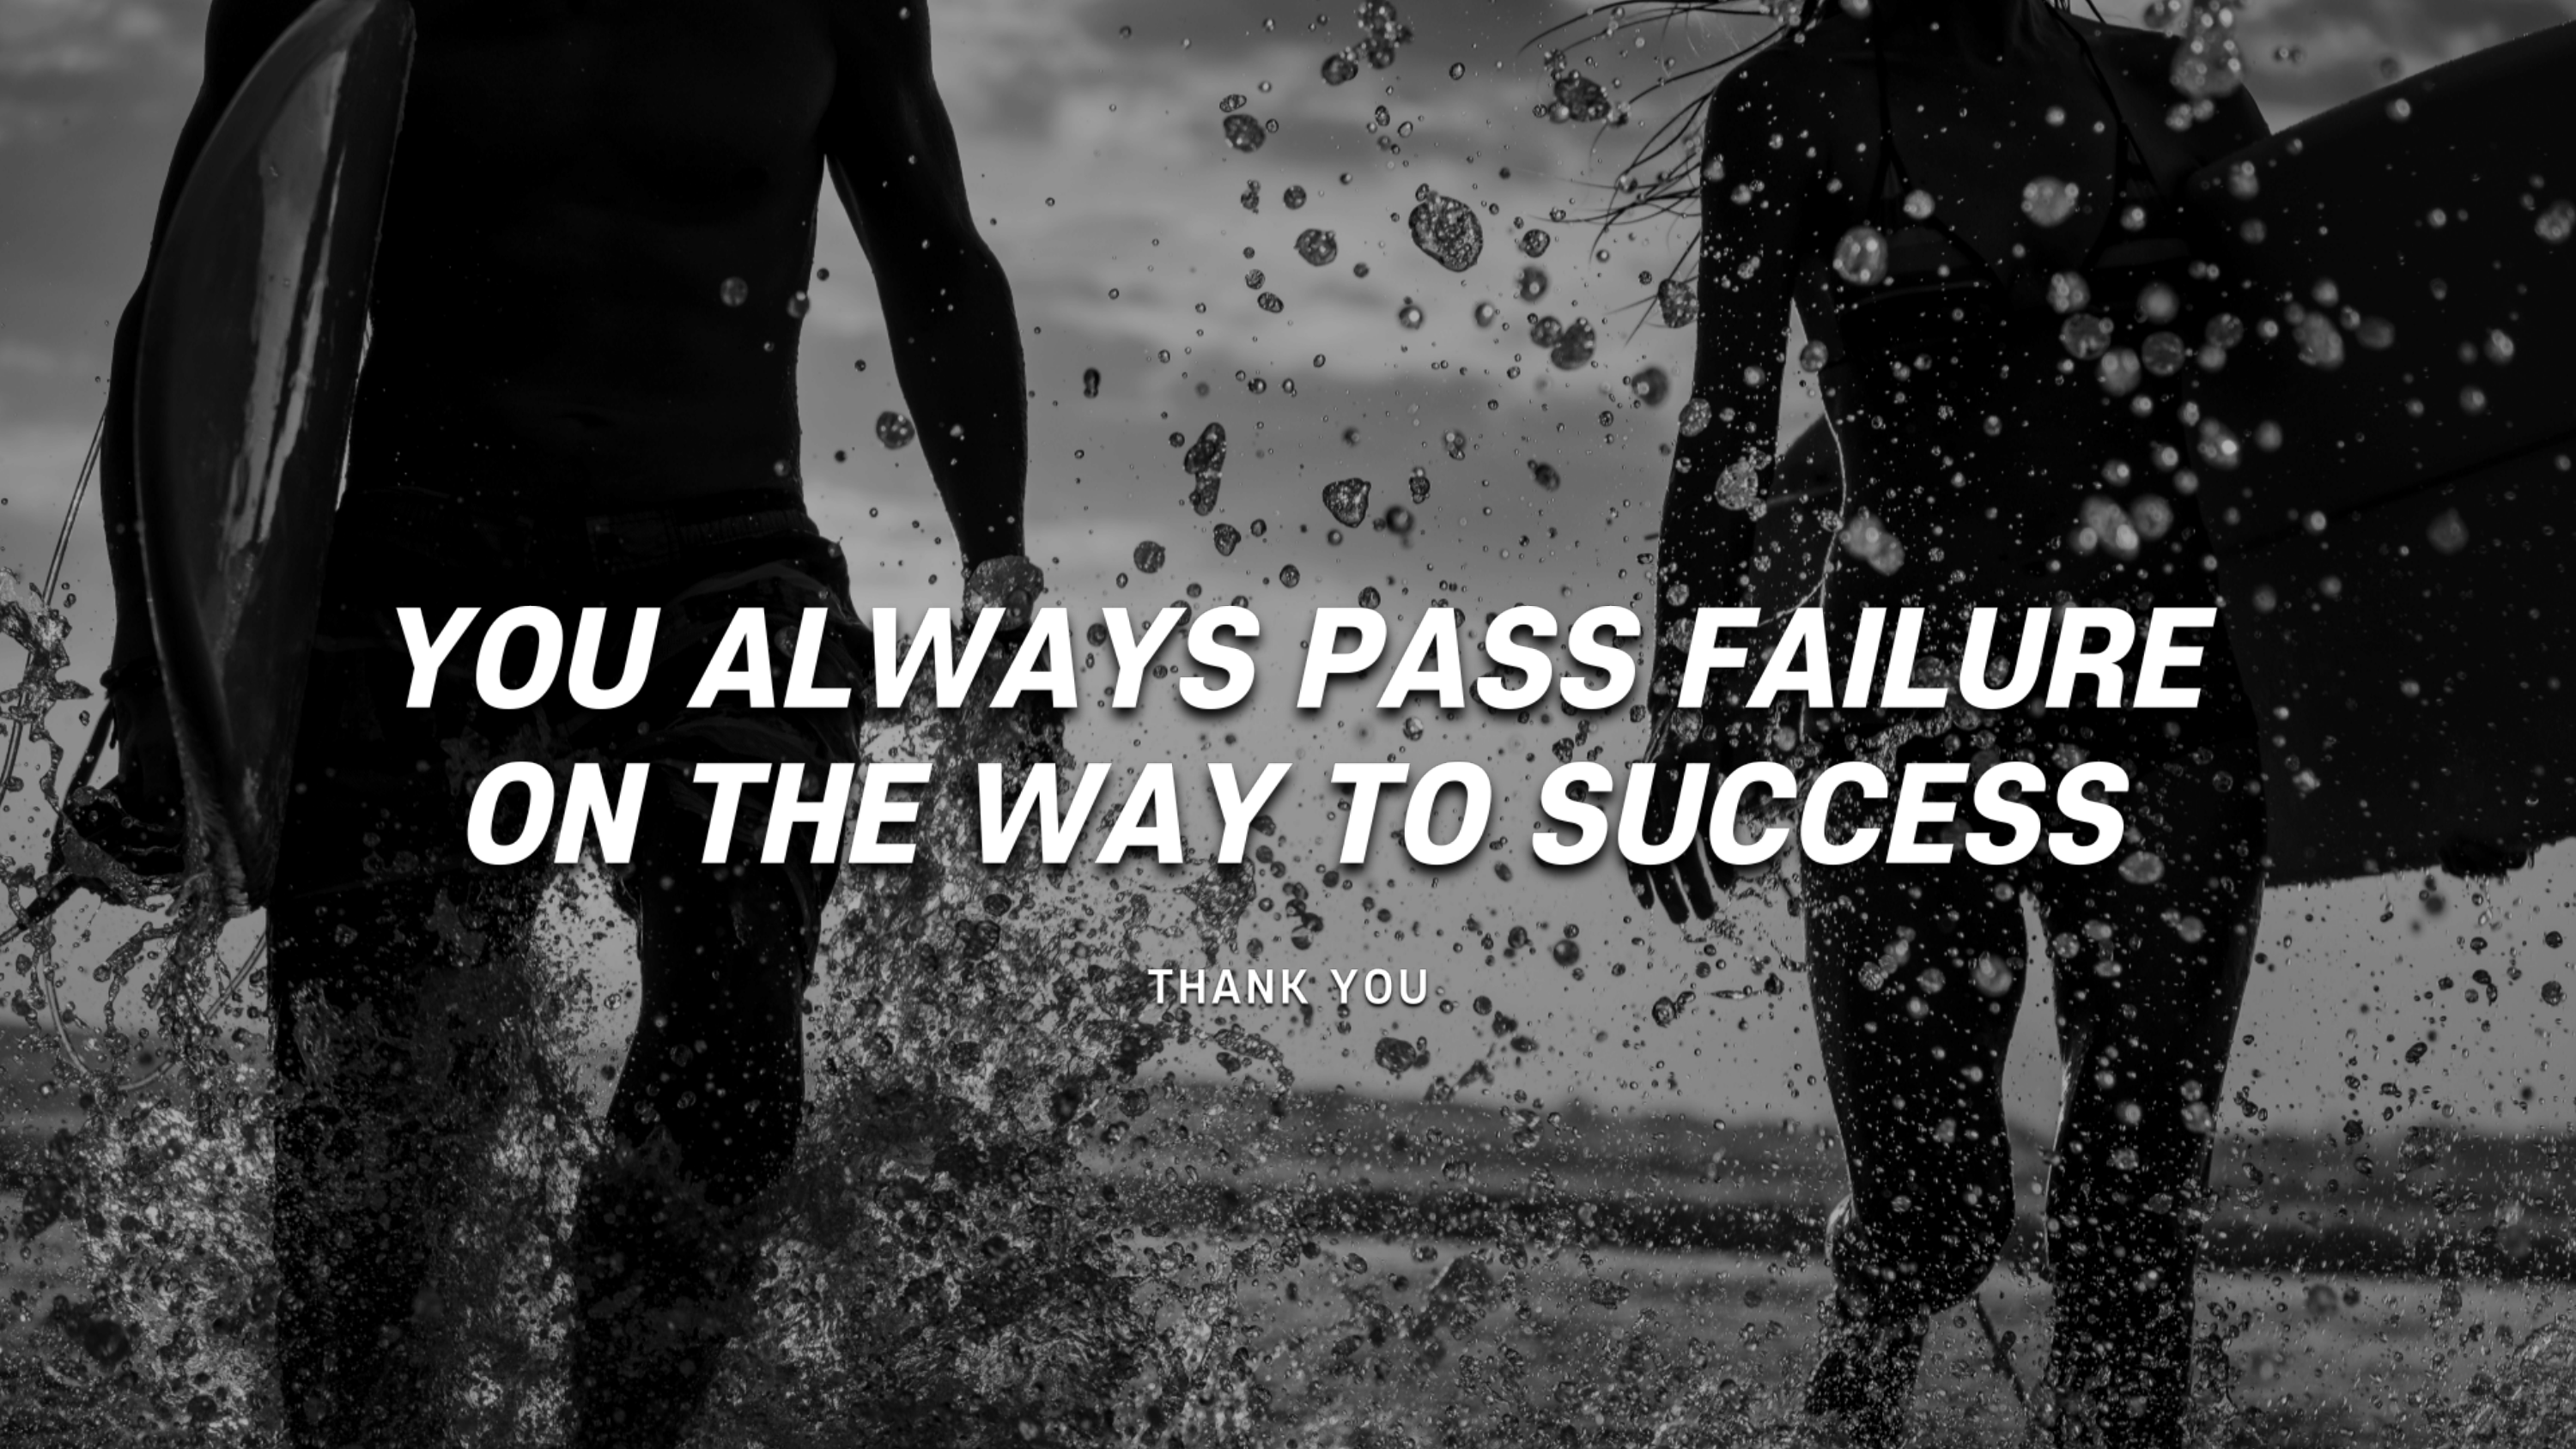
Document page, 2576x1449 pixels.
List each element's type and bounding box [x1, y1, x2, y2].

text_box [0, 0, 2576, 1449]
picture [239, 455, 2540, 1238]
